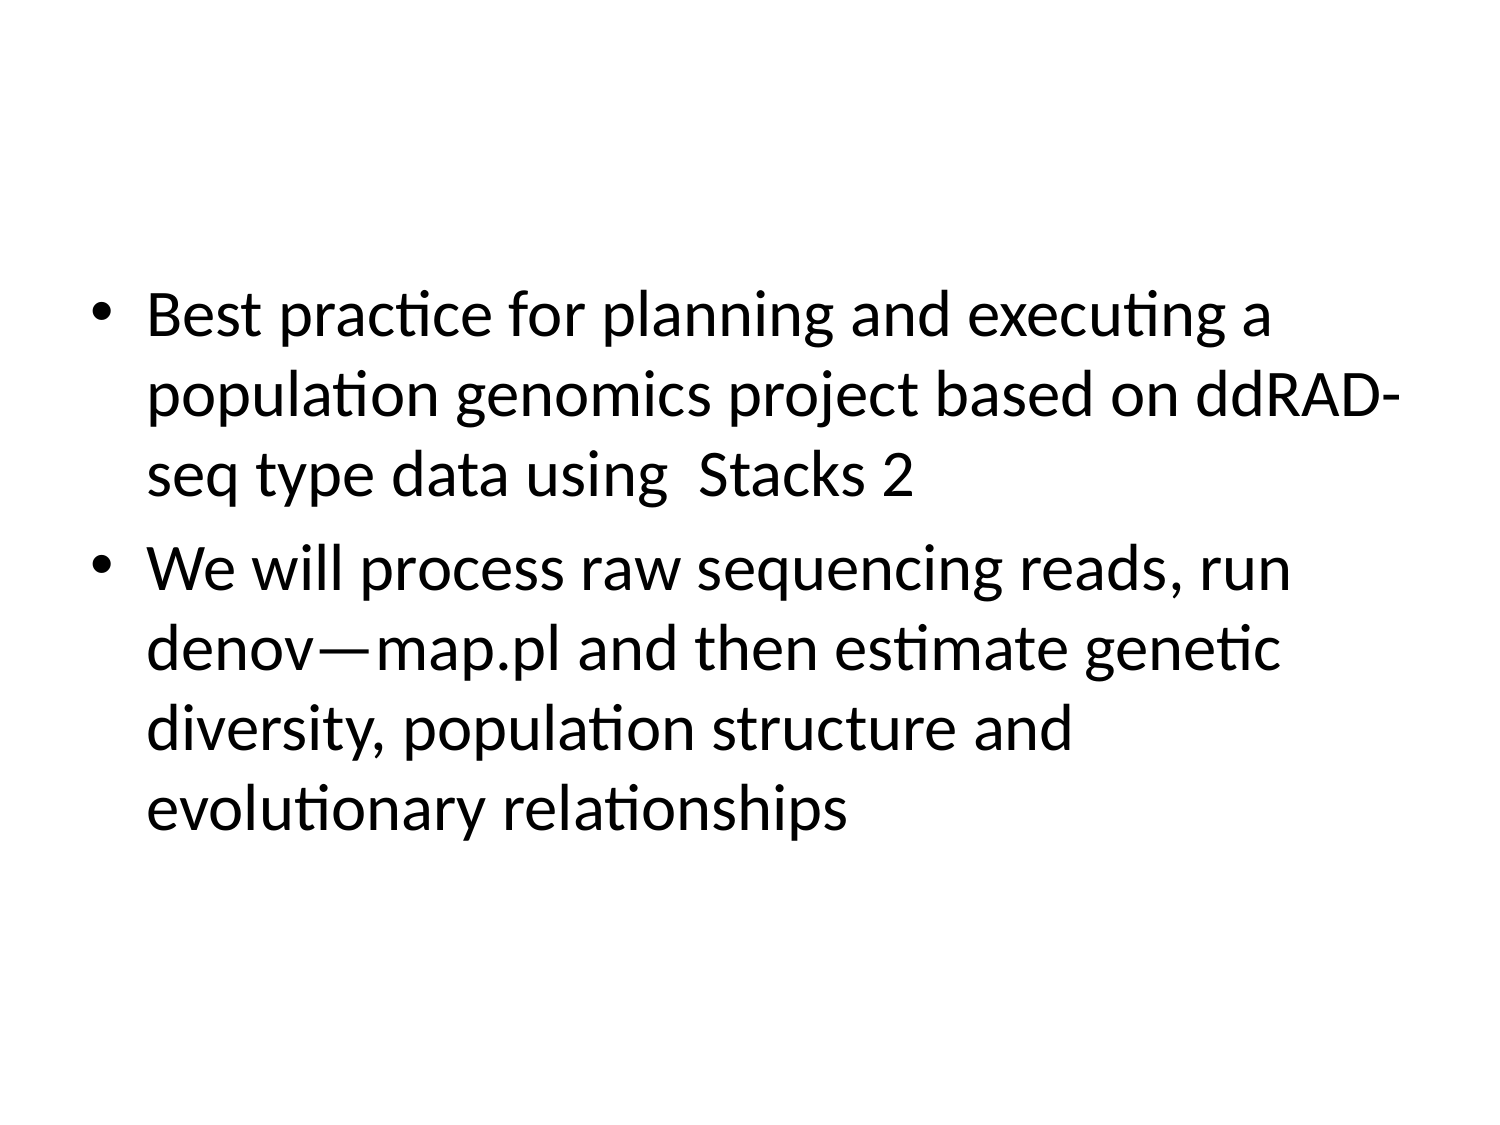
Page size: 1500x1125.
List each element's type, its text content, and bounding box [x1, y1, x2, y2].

list Best practice for planning and executing a population genomics project based on ddRAD-seq type data using Stacks 2 We will process raw sequencing reads, run denov—map.pl and then estimate genetic diversity, population structure and evolutionary relationships [75, 262, 1425, 1005]
